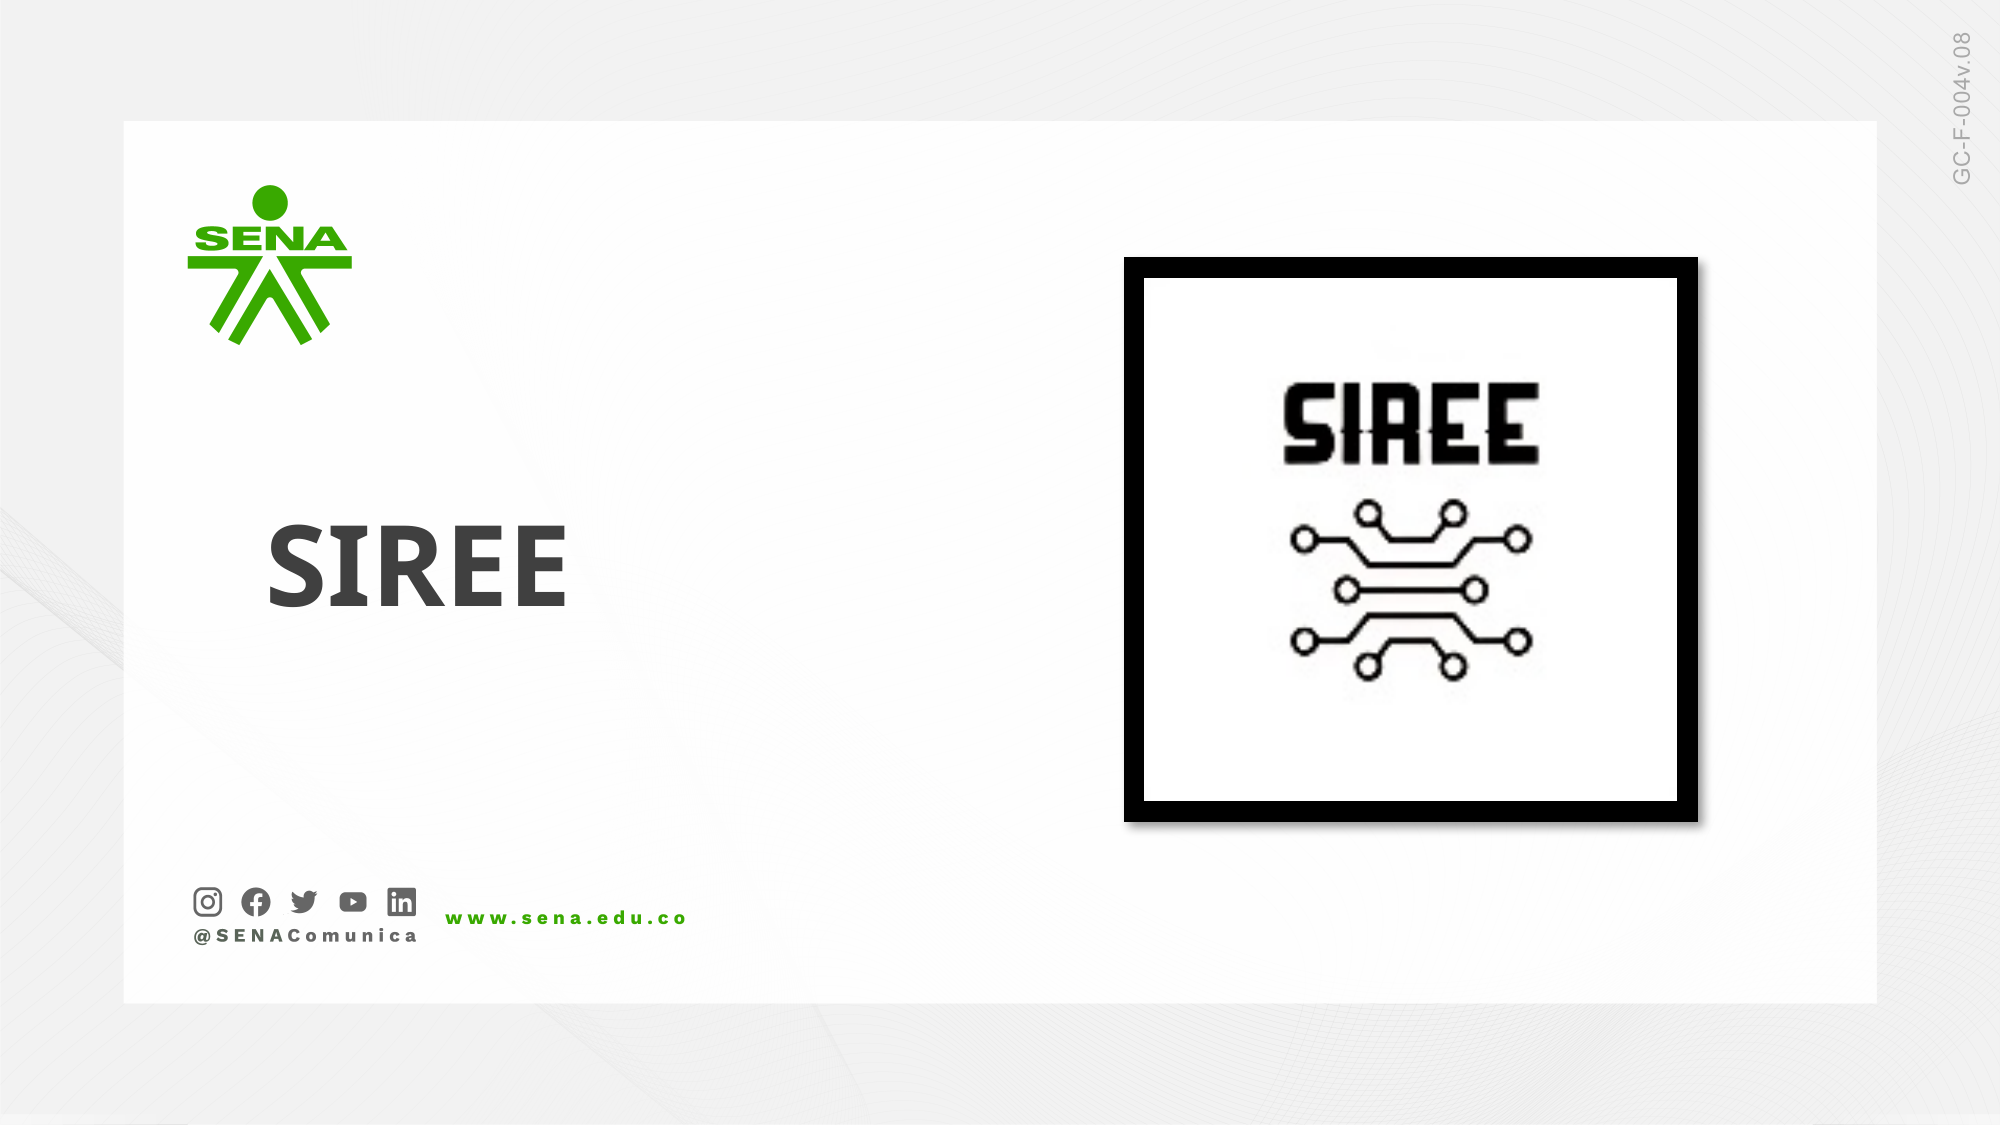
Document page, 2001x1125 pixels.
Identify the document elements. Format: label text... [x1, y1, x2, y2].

text_box SIREE [250, 486, 1122, 637]
picture [0, 0, 2000, 1125]
